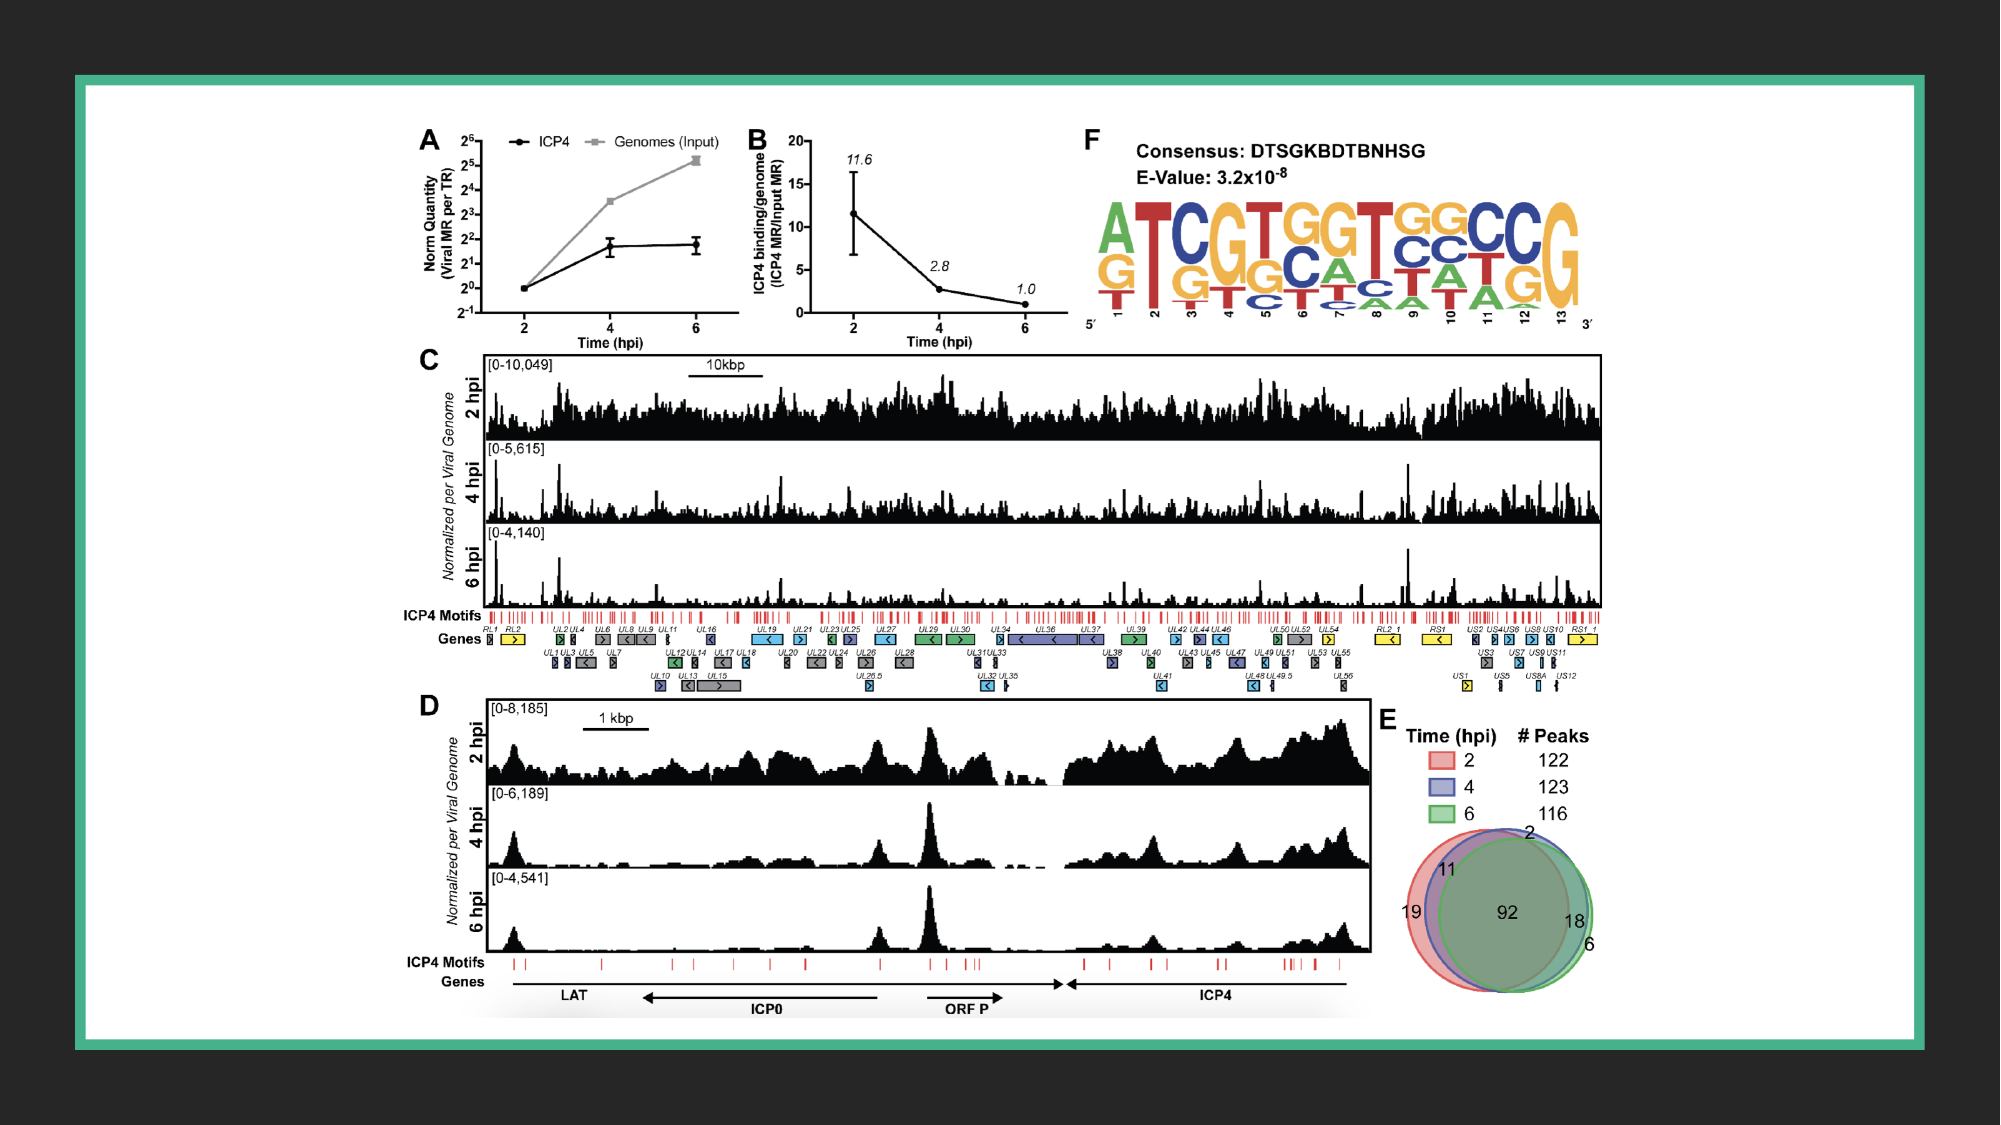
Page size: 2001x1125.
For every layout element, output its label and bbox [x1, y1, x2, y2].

picture [385, 106, 1614, 1019]
text_box [0, 0, 2000, 1125]
text_box [74, 74, 1926, 1051]
text_box [84, 84, 1916, 1041]
